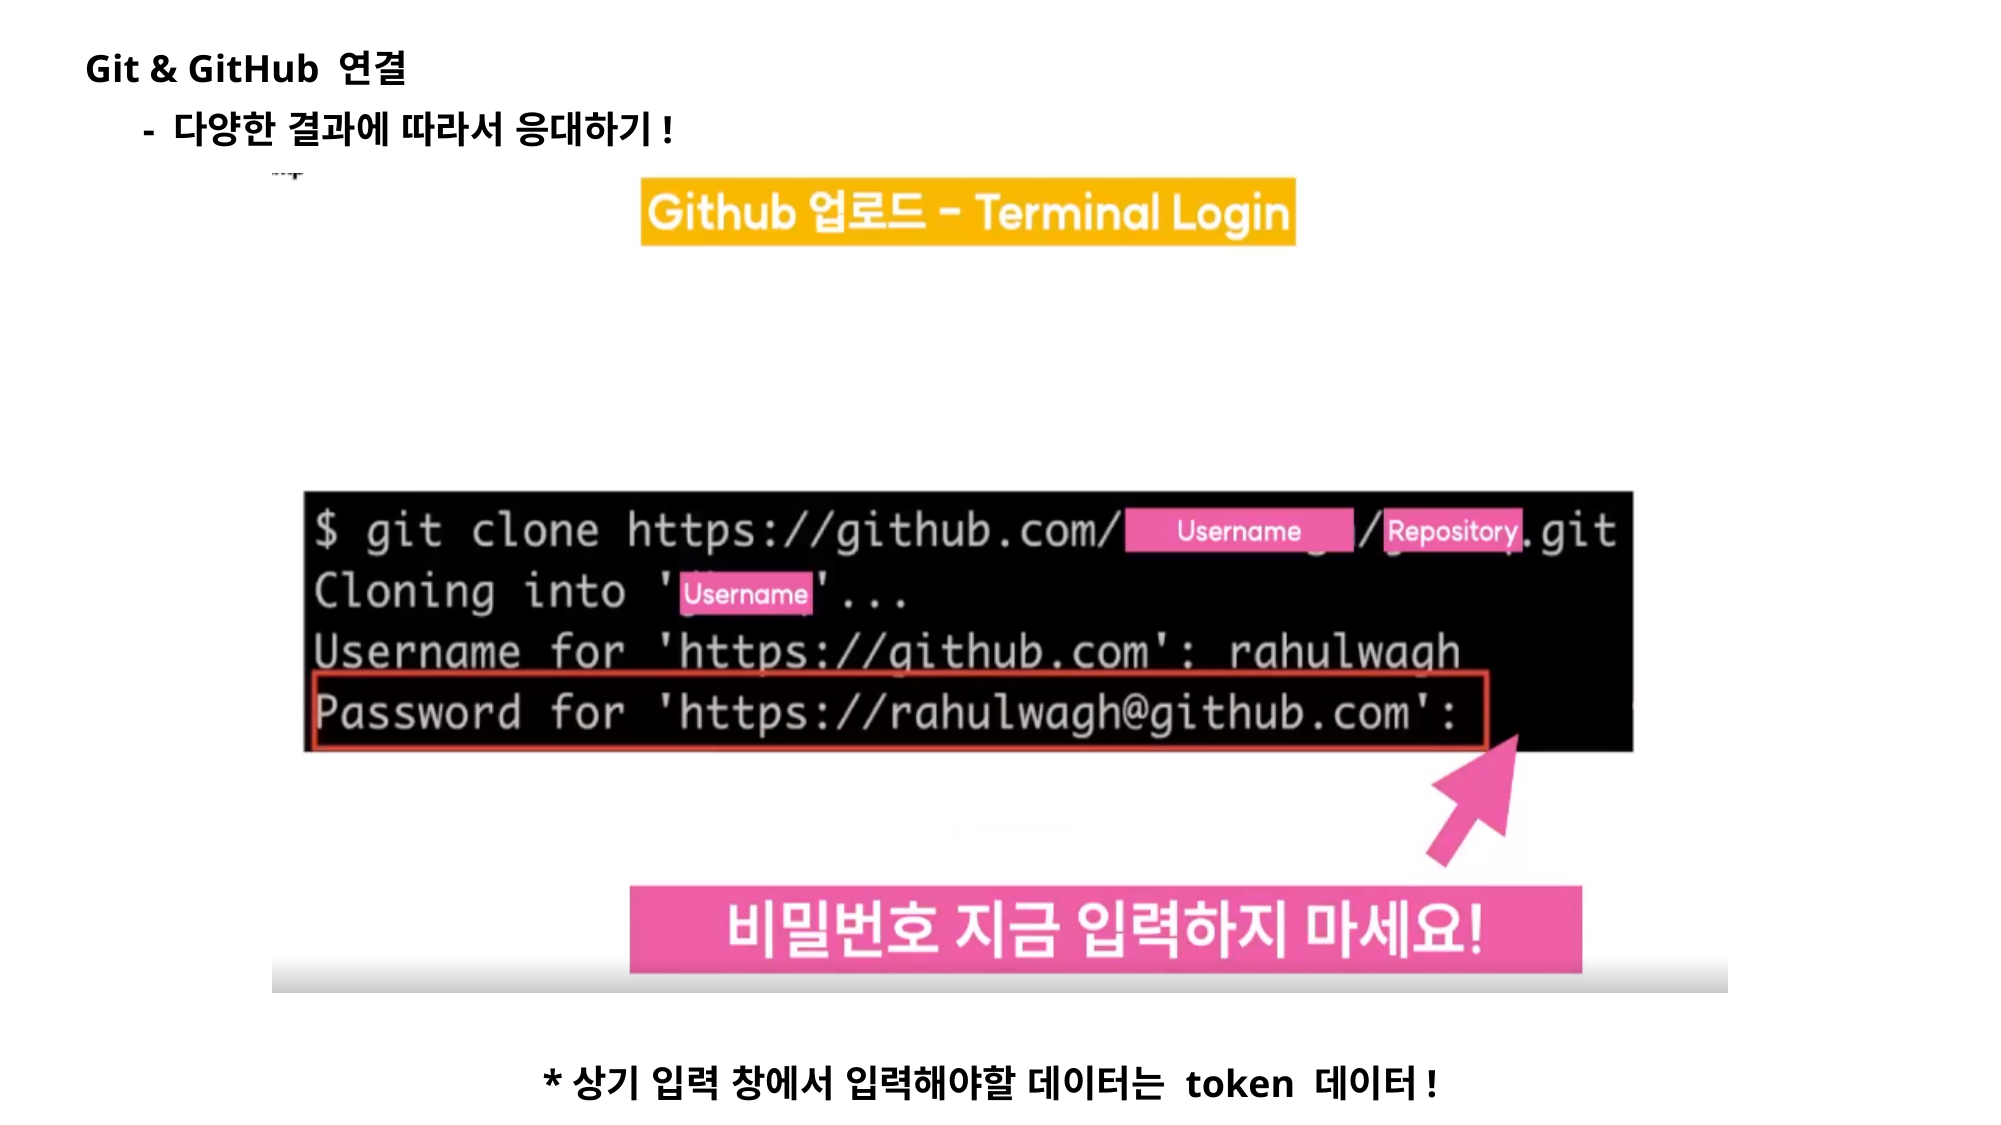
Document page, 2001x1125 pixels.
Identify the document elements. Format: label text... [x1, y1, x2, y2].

picture [272, 173, 1728, 993]
text_box Git & GitHub 연결 [70, 38, 873, 98]
text_box *상기 입력 창에서 입력해야할 데이터는 token 데이터! [128, 1052, 1853, 1113]
text_box - 다양한 결과에 따라서 응대하기! [128, 98, 1853, 159]
